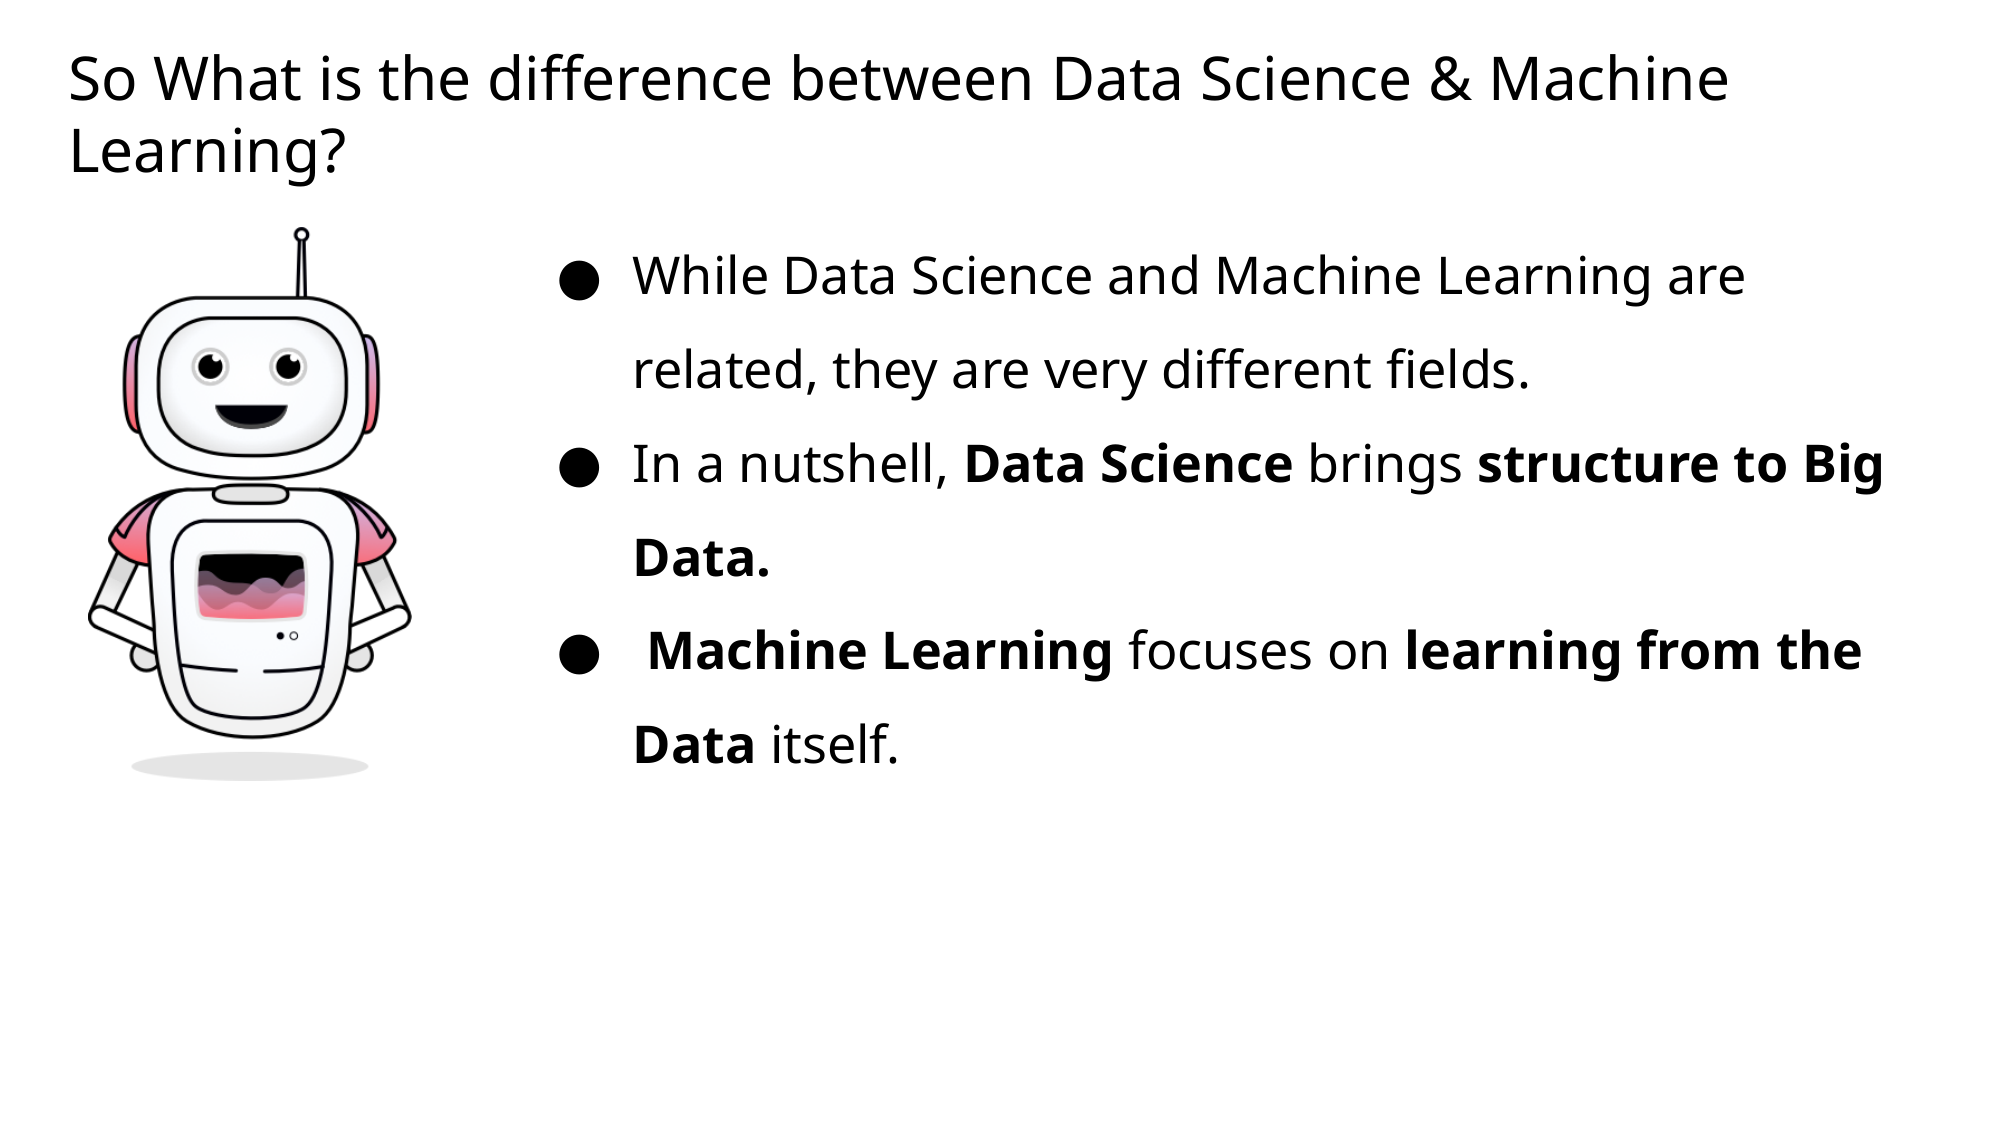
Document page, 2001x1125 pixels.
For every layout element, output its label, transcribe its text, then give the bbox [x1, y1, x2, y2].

text_box While Data Science and Machine Learning are related, they are very different fields. In a nutshell, Data Science brings structure to Big Data. Machine Learning focuses on learning from the Data itself. [512, 191, 1930, 909]
text_box So What is the difference between Data Science & Machine Learning? [68, 40, 1932, 135]
picture [87, 225, 412, 781]
